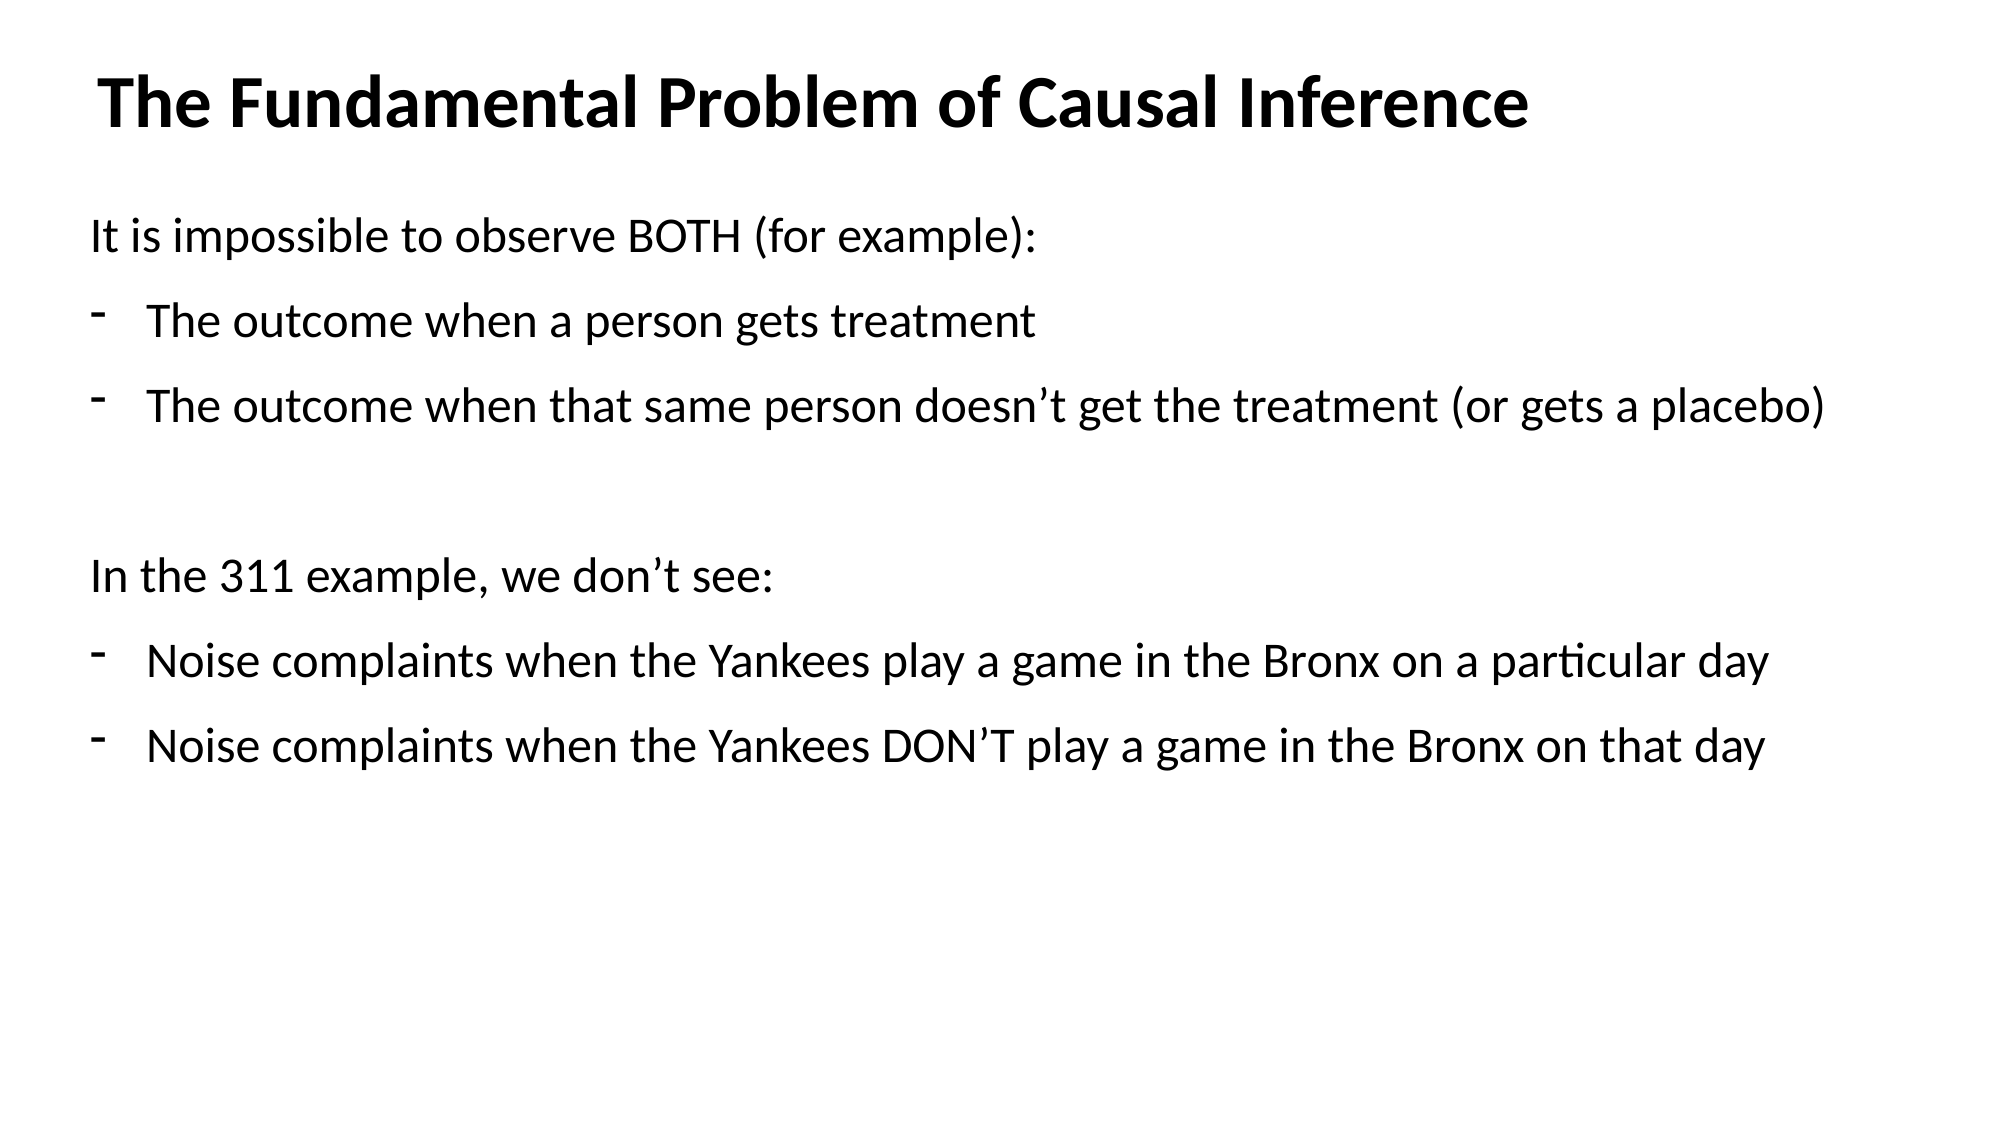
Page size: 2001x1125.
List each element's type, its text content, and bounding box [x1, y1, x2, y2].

text_box It is impossible to observe BOTH (for example): The outcome when a person gets treatment The outcome when that same person doesn’t get the treatment (or gets a placebo) In the 311 example, we don’t see: Noise complaints when the Yankees play a game in the Bronx on a particular day Noise complaints when the Yankees DON’T play a game in the Bronx on that day [74, 195, 1925, 865]
text_box The Fundamental Problem of Causal Inference [82, 44, 1547, 150]
